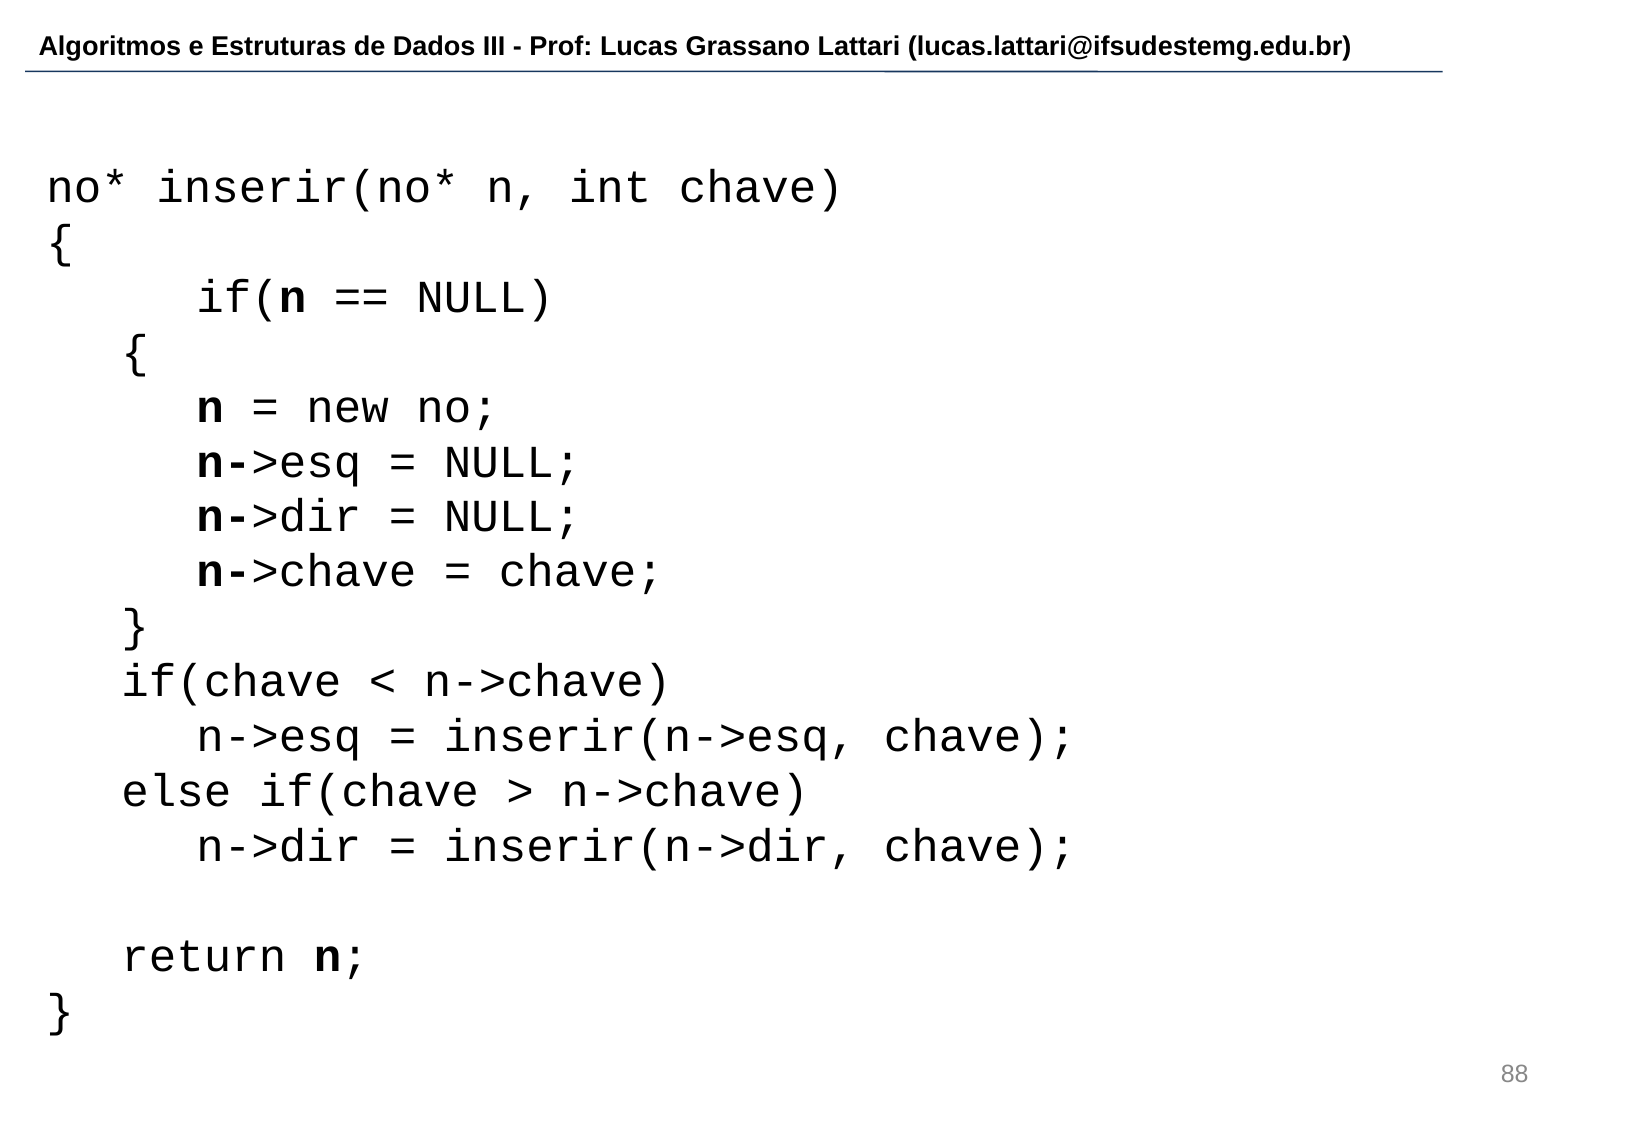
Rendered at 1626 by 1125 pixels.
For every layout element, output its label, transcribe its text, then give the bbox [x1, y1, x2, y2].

text_box [35, 206, 1578, 961]
text_box no* inserir(no* n, int chave) { if(n == NULL) { n = new no; n->esq = NULL; n->dir = NULL; n->chave = chave; } if(chave < n->chave) n->esq = inserir(n->esq, chave); else if(chave > n->chave) n->dir = inserir(n->dir, chave); return n; } [31, 350, 1540, 843]
slide_number ‹#› [1164, 1042, 1544, 1103]
